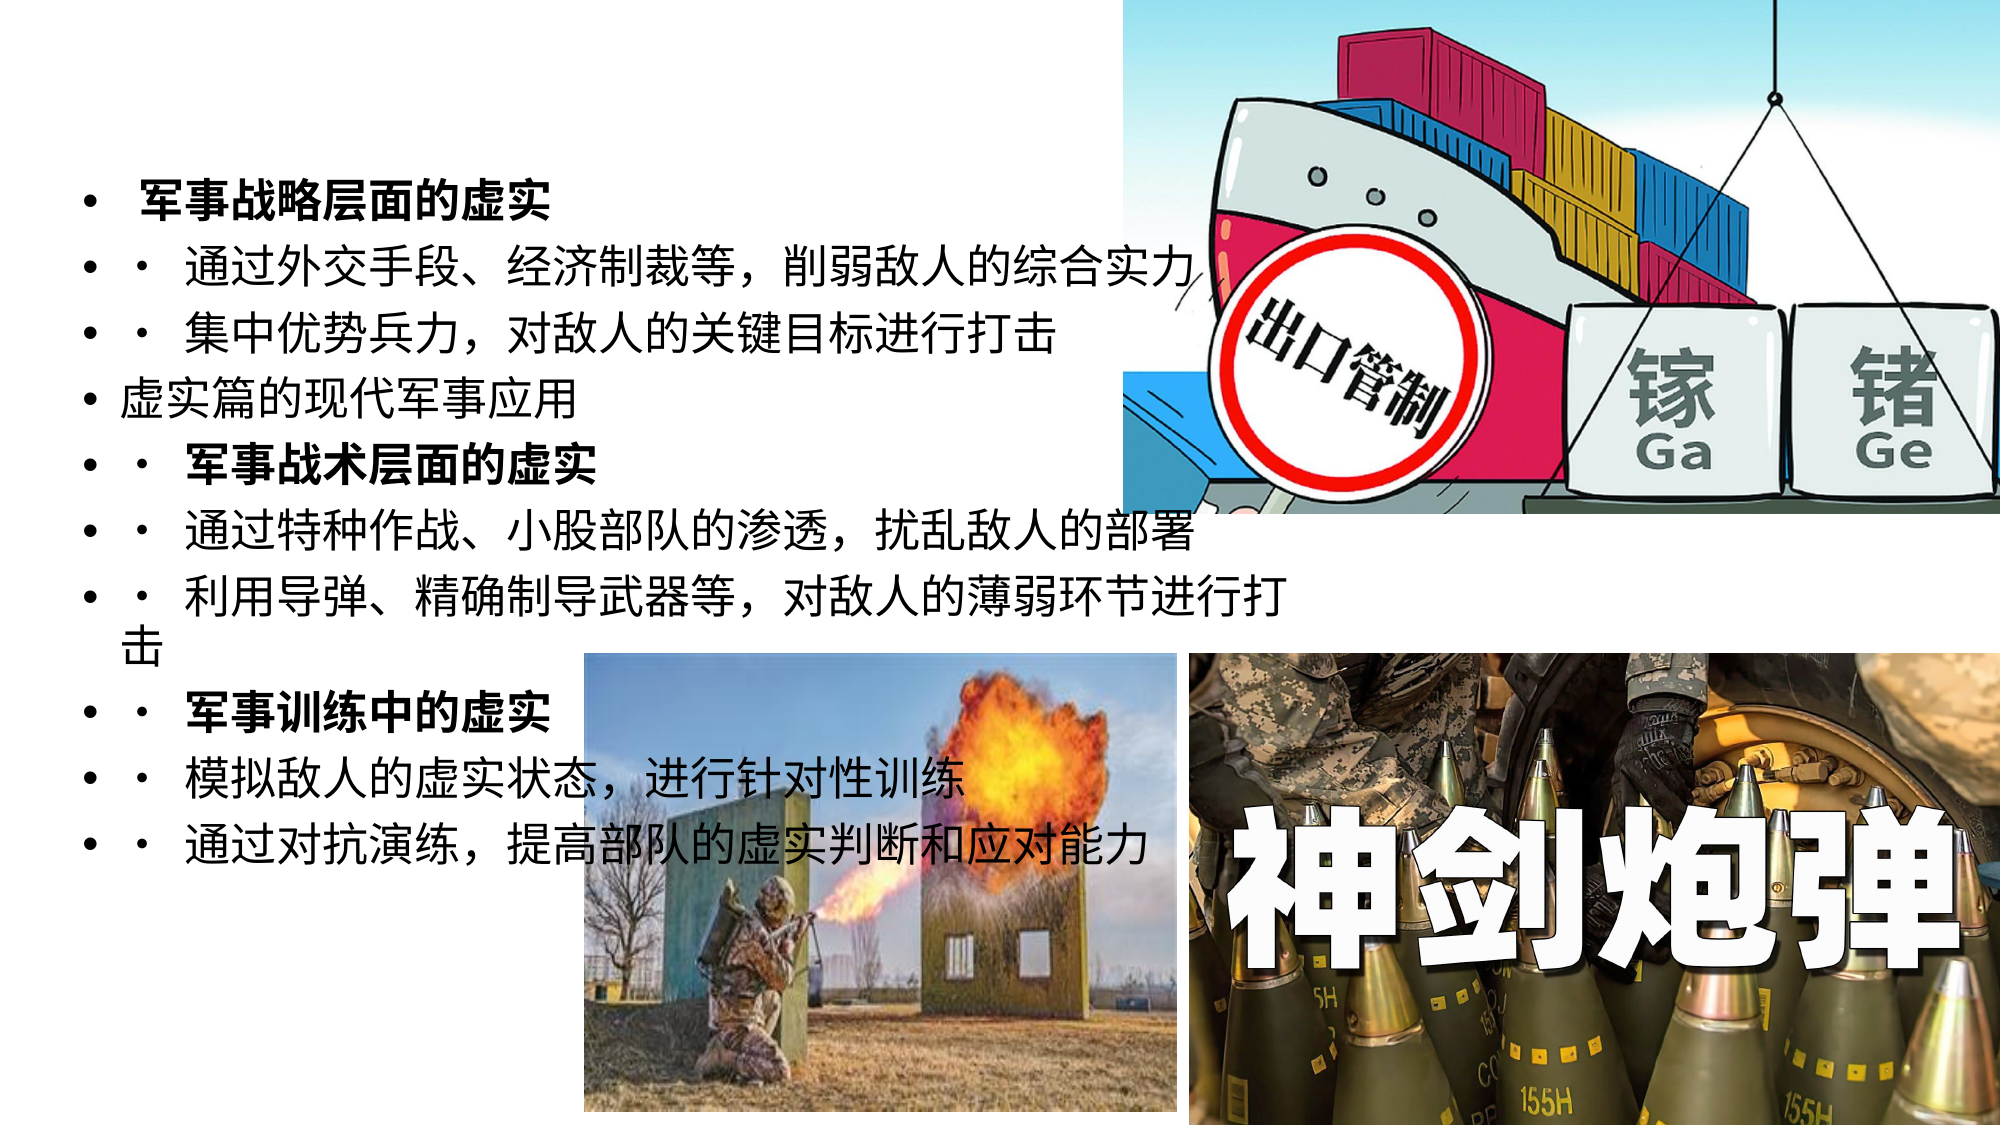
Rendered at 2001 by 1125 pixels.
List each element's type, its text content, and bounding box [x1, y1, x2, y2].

picture [1189, 652, 2000, 1125]
picture [1122, 0, 2000, 515]
list 军事战略层面的虚实 • 通过外交手段、经济制裁等，削弱敌人的综合实力 • 集中优势兵力，对敌人的关键目标进行打击 虚实篇的现代军事应用 • 军事战术层面的虚实 • 通过特种作战、小股部队的渗透，扰乱敌人的部署 • 利用导弹、精确制导武器等，对敌人的薄弱环节进行打击 • 军事训练中的虚实 • 模拟敌人的虚实状态，进行针对性训练 • 通过对抗演练，提高部队的虚实判断和应对能力 [67, 170, 1328, 895]
picture [584, 652, 1178, 1113]
